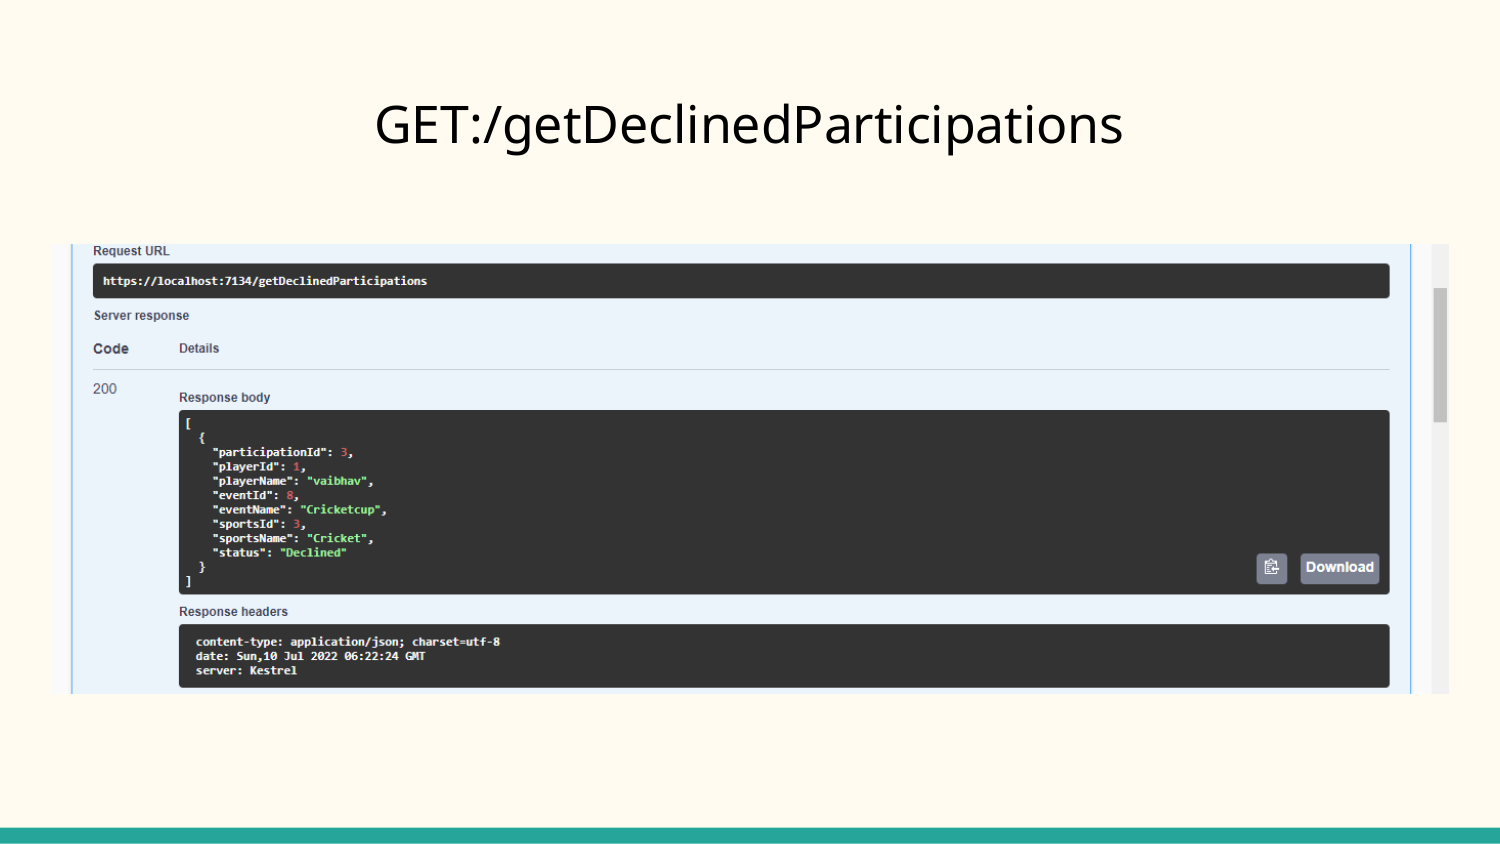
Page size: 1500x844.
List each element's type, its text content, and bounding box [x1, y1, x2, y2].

picture [50, 244, 1450, 694]
title GET:/getDeclinedParticipations [51, 72, 1449, 174]
